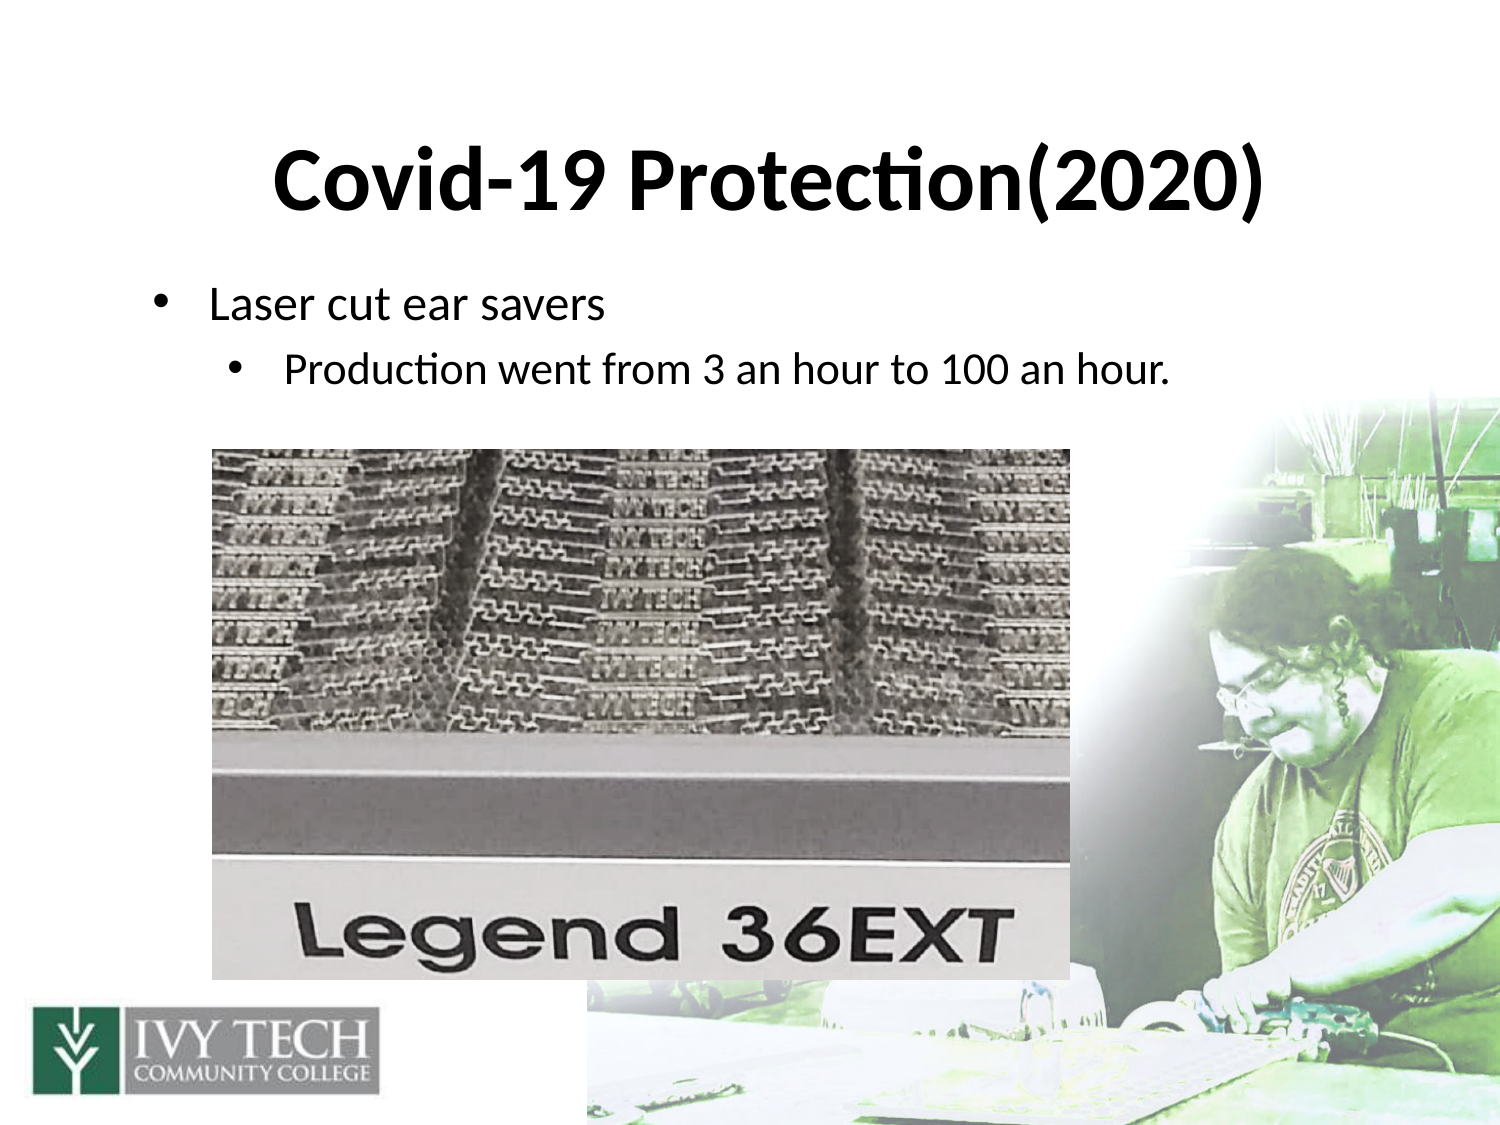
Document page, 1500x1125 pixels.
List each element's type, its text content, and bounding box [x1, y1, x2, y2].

text_box Covid-19 Protection(2020) [259, 111, 1284, 237]
picture [212, 342, 1500, 1125]
text_box Laser cut ear savers Production went from 3 an hour to 100 an hour. [137, 262, 1213, 700]
picture [24, 998, 389, 1104]
